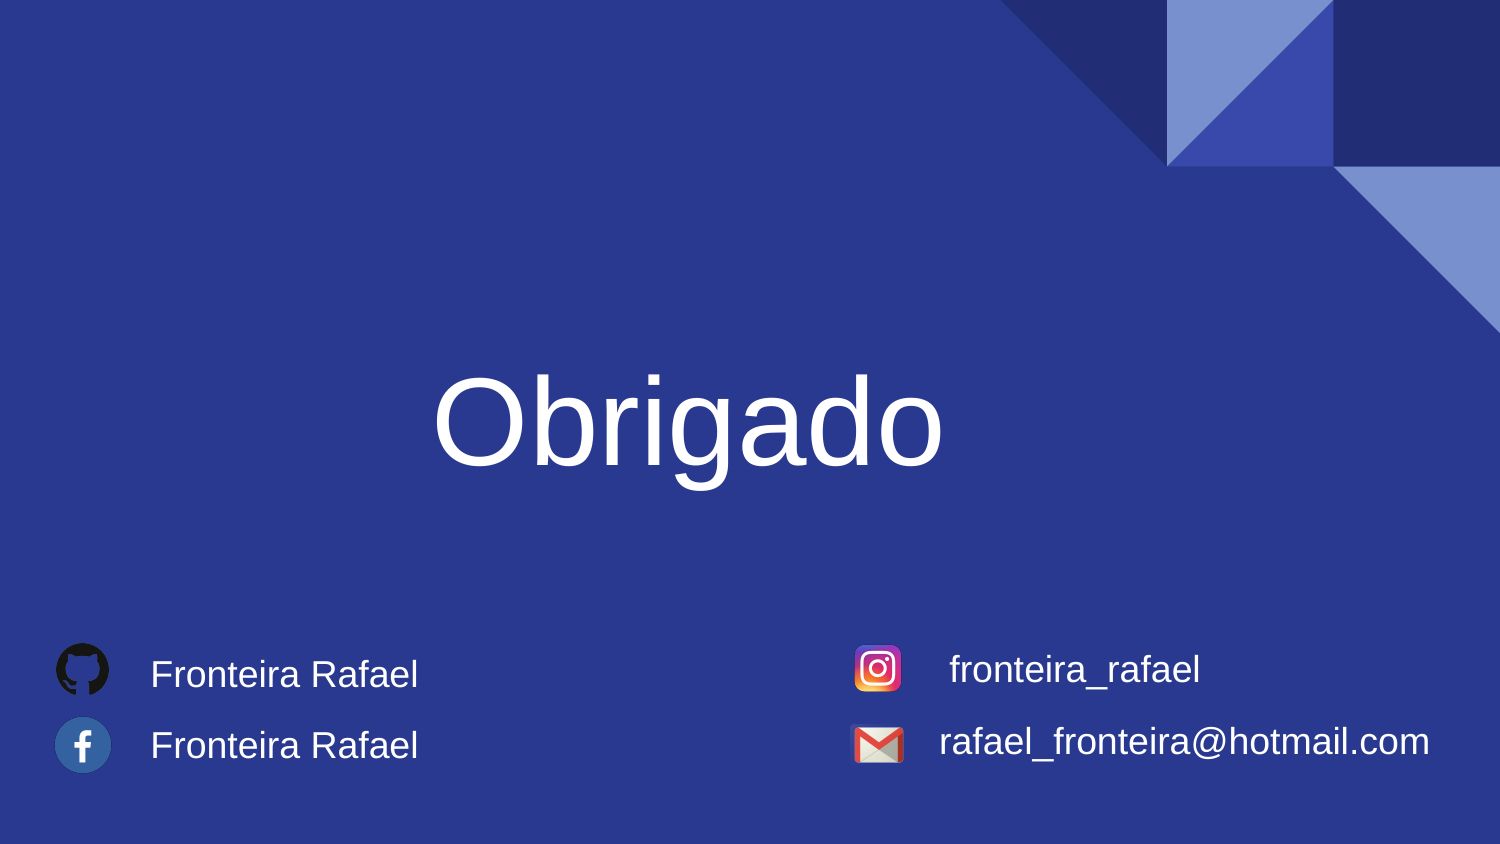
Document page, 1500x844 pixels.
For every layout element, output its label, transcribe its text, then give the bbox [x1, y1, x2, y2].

text_box Fronteira Rafael [135, 705, 538, 784]
picture [56, 643, 110, 695]
text_box fronteira_rafael [934, 629, 1292, 701]
text_box Obrigado [34, 325, 1344, 519]
picture [51, 713, 114, 776]
text_box Fronteira Rafael [135, 634, 538, 703]
text_box rafael_fronteira@hotmail.com [924, 701, 1460, 788]
picture [852, 642, 906, 695]
picture [850, 723, 908, 766]
